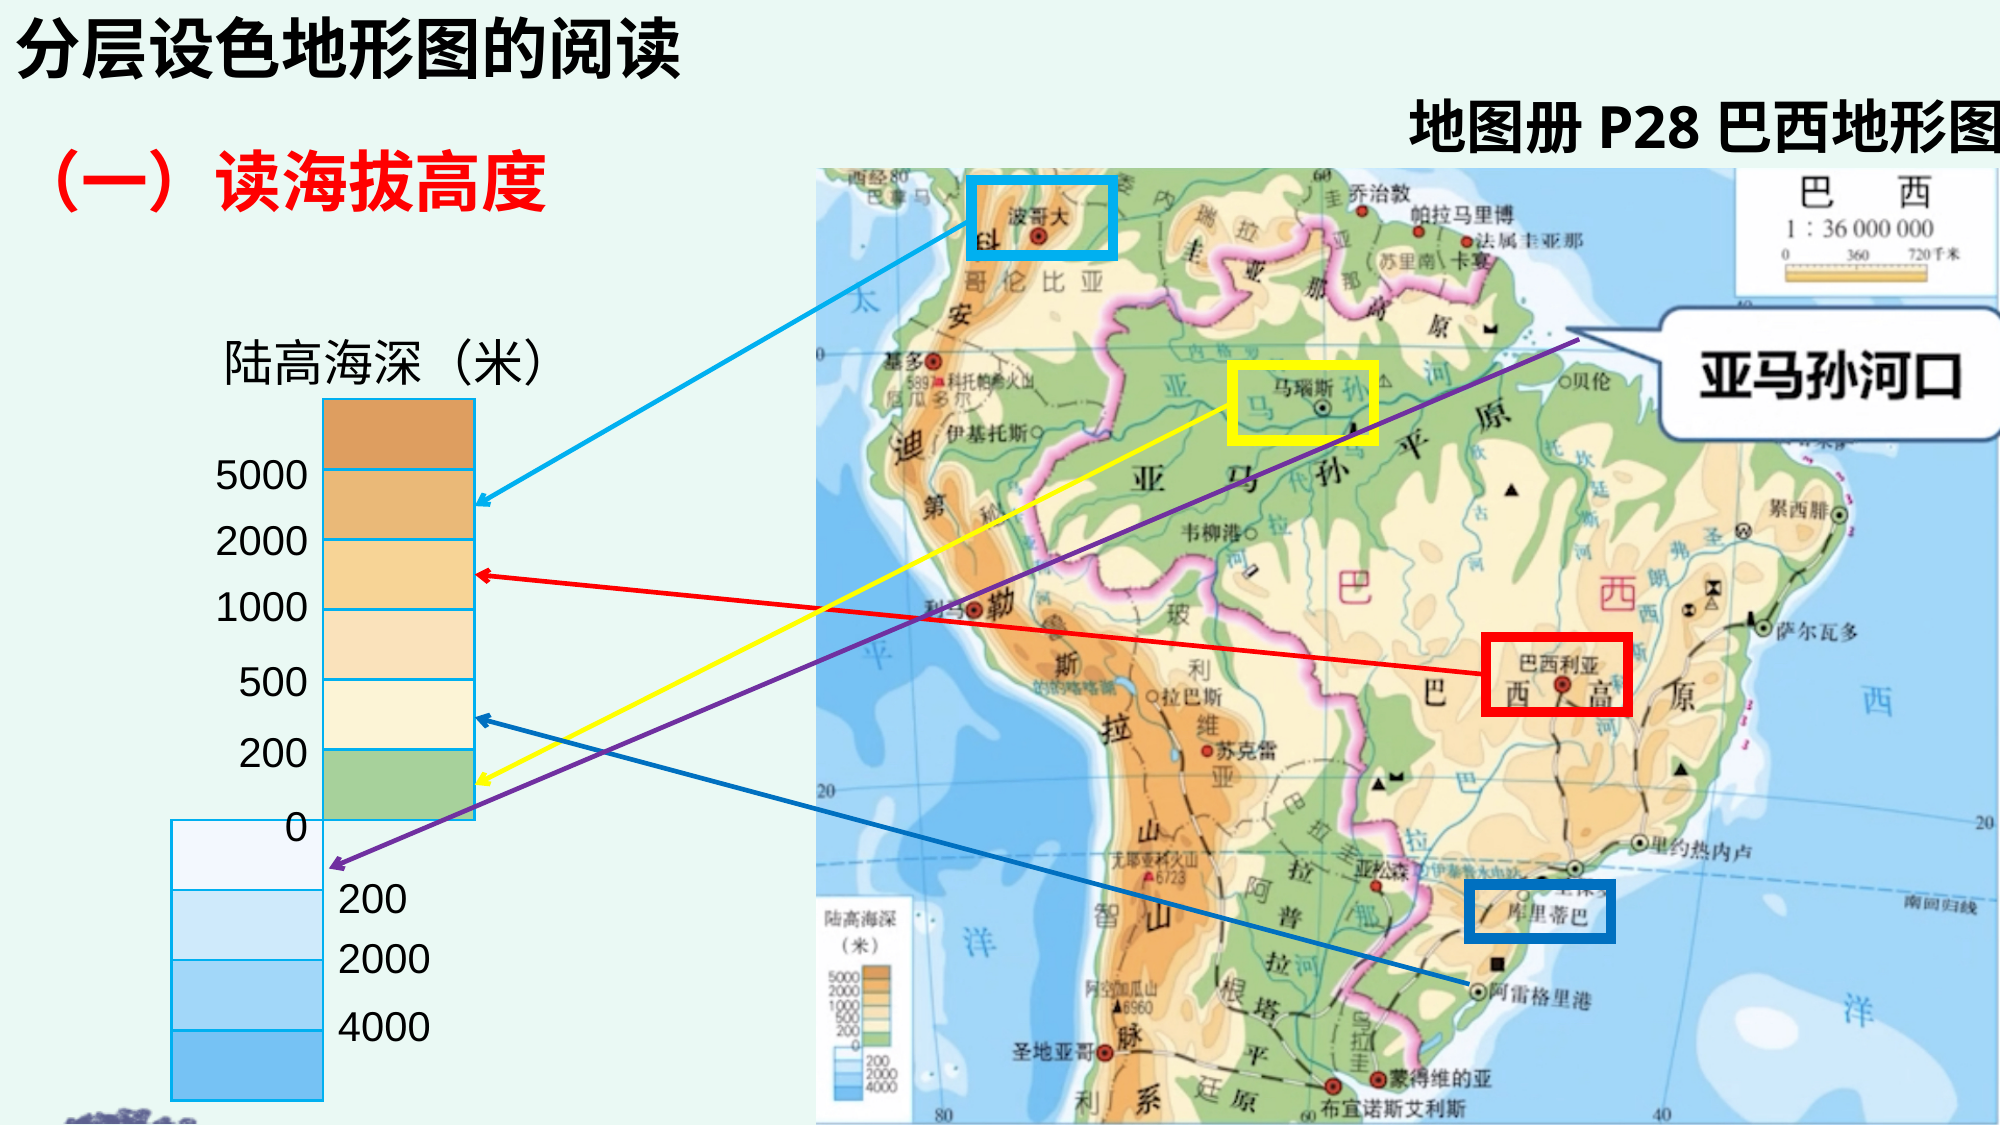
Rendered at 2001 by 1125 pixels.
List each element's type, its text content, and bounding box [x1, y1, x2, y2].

picture [6, 168, 2000, 1125]
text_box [474, 869, 1470, 985]
text_box 陆高海深（米） [209, 323, 474, 398]
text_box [328, 339, 1580, 869]
text_box （一）读海拔高度 [0, 132, 564, 228]
text_box 地图册P28巴西地形图 [1394, 83, 2000, 168]
text_box 分层设色地形图的阅读 [0, 0, 697, 95]
picture [978, 186, 1107, 249]
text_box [171, 398, 475, 1101]
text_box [474, 219, 972, 339]
